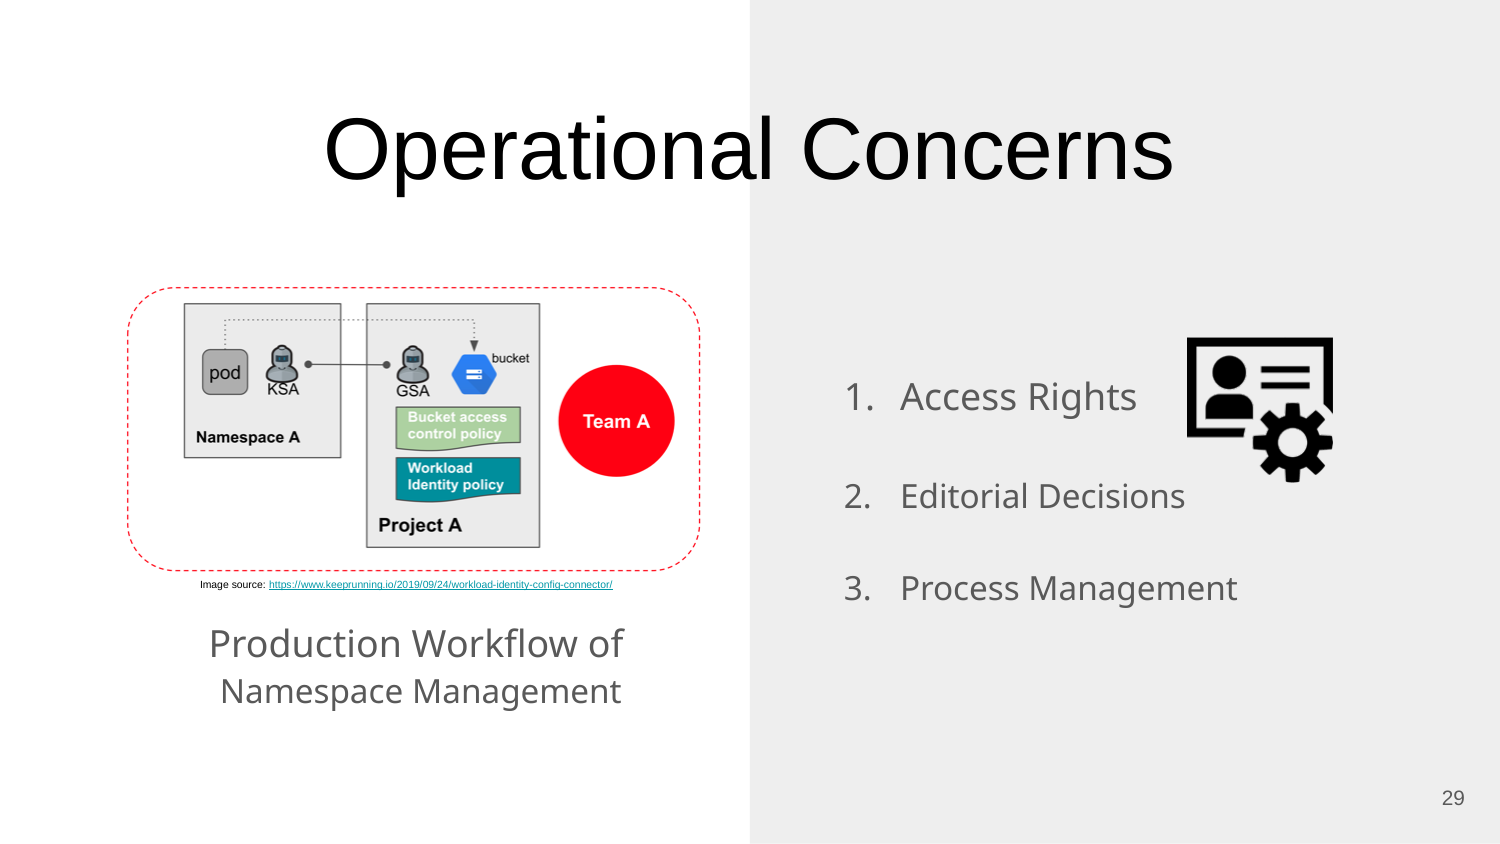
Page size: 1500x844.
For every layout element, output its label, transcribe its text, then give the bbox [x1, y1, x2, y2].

text_box Production Workflow of Namespace Management [97, 598, 727, 725]
picture [1187, 337, 1334, 483]
title Operational Concerns [231, 68, 1269, 222]
slide_number 29 [1389, 764, 1480, 830]
list Access Rights Editorial Decisions Process Management [810, 248, 1440, 725]
picture [92, 274, 722, 593]
